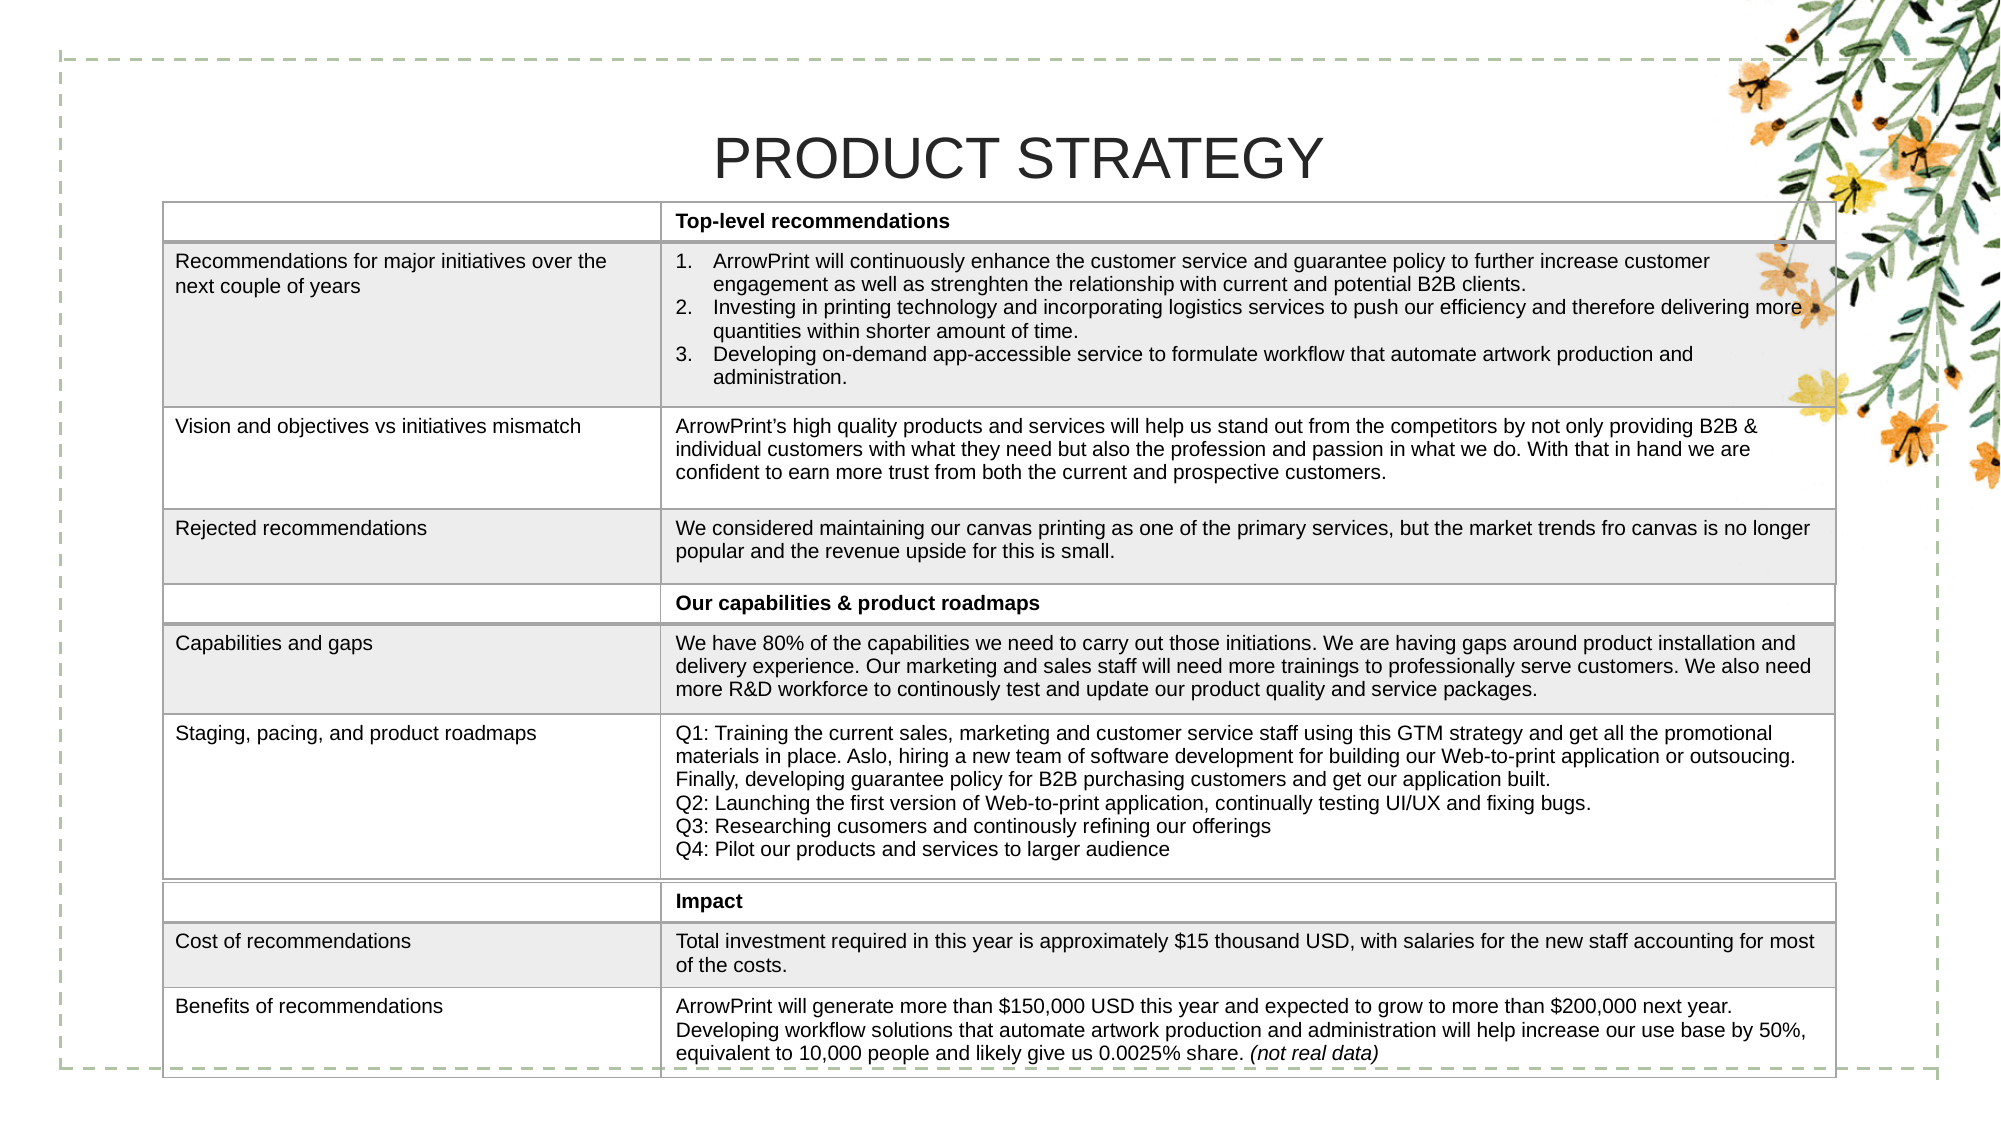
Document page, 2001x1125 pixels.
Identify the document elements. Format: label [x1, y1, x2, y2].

picture [1713, 0, 2000, 607]
text_box [60, 49, 1941, 1082]
